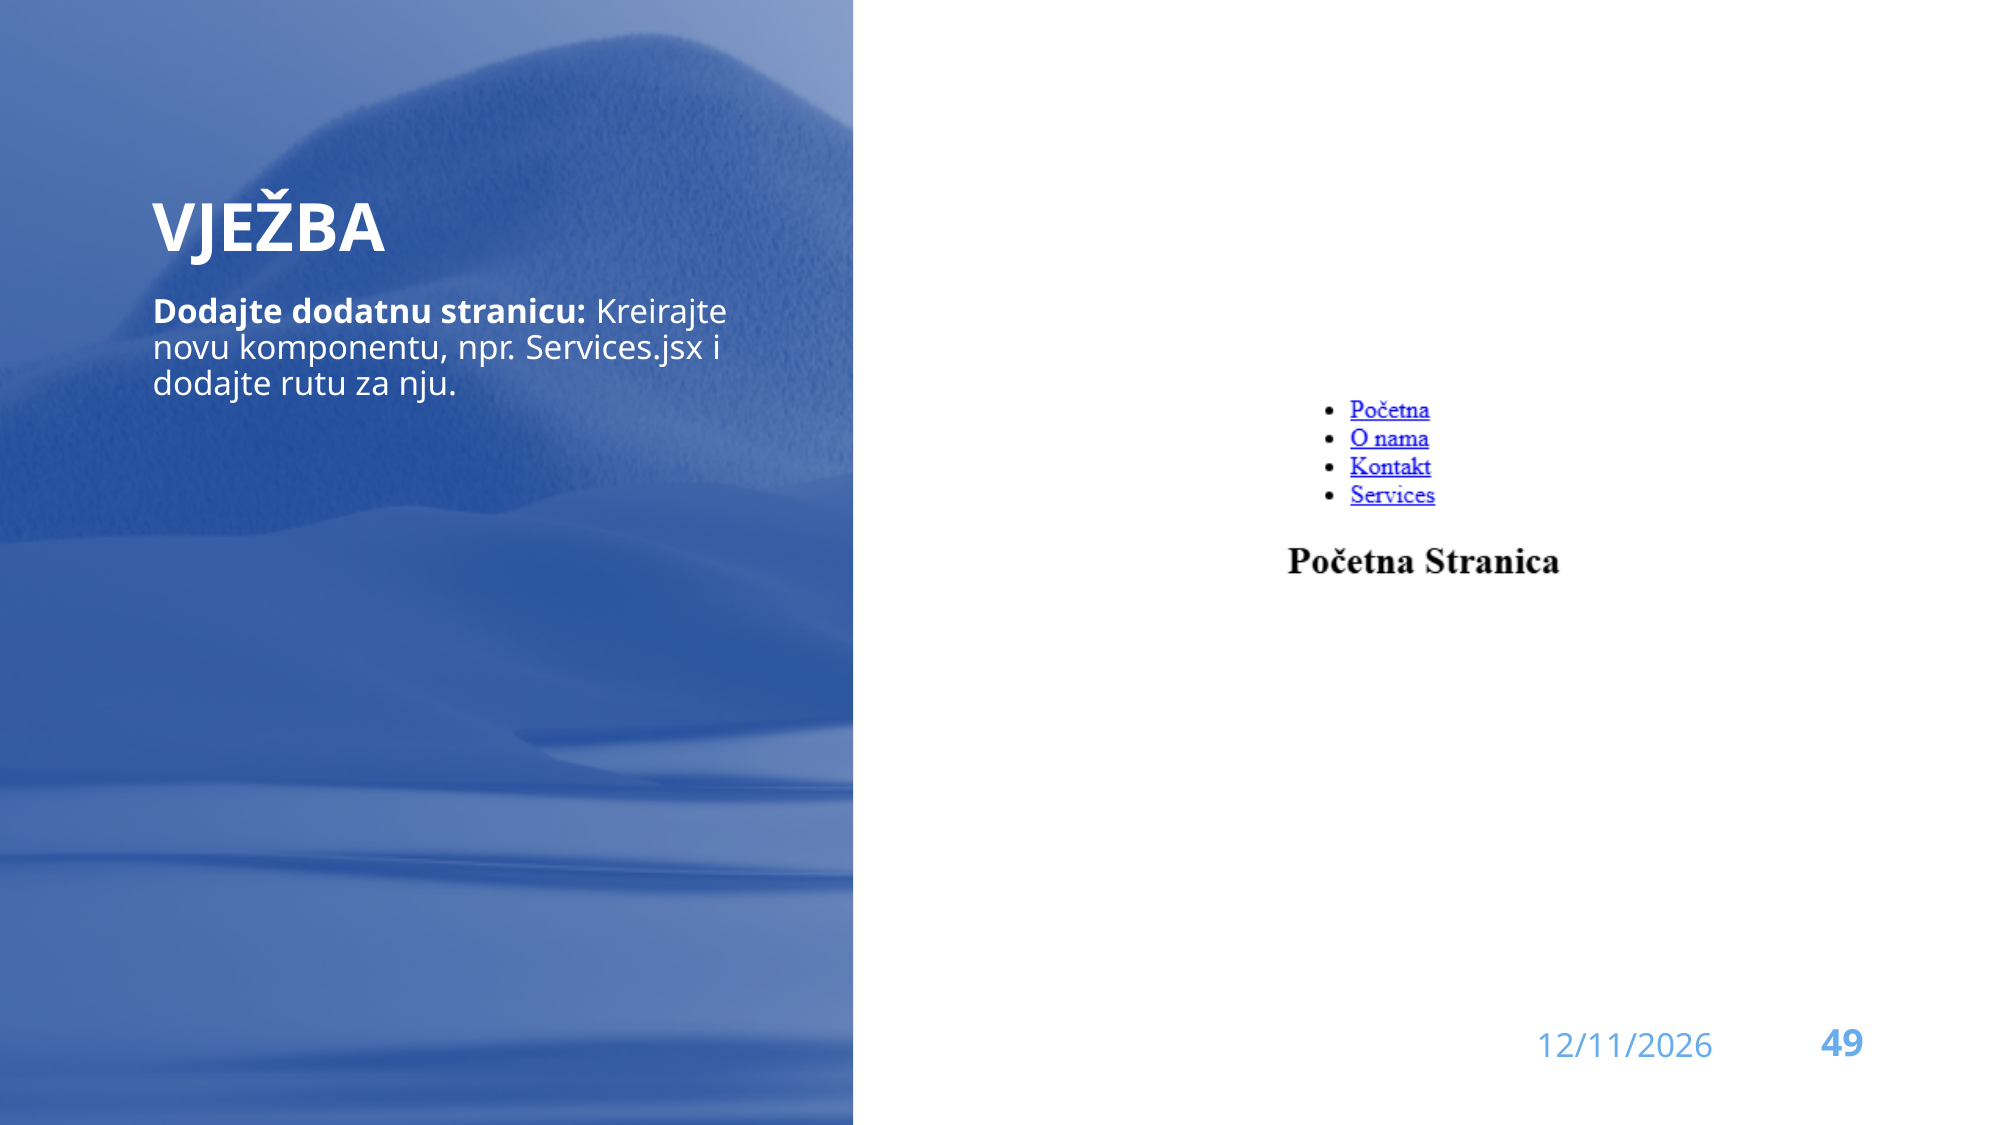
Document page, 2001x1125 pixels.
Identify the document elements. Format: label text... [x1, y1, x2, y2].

picture [0, 0, 854, 1125]
list Dodajte dodatnu stranicu: Kreirajte novu komponentu, npr. Services.jsx i dodajte rutu za nju. [137, 287, 783, 1061]
picture [1277, 385, 1603, 594]
title VJEžba [137, 161, 783, 273]
